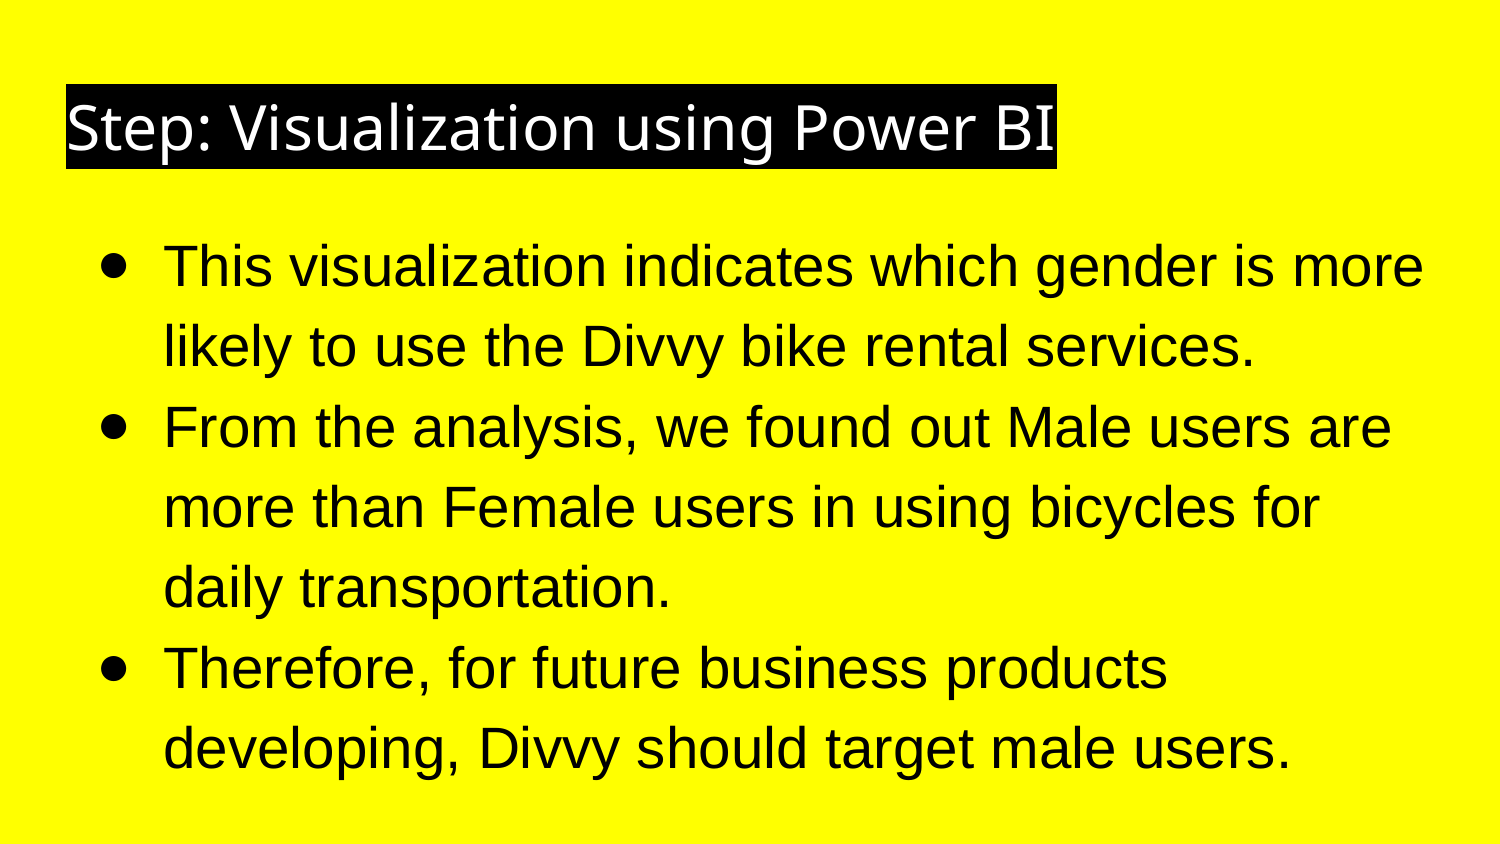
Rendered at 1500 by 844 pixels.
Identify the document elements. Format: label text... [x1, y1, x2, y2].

title Step: Visualization using Power BI [51, 72, 1449, 167]
list This visualization indicates which gender is more likely to use the Divvy bike rental services. From the analysis, we found out Male users are more than Female users in using bicycles for daily transportation. Therefore, for future business products developing, Divvy should target male users. [73, 202, 1472, 808]
